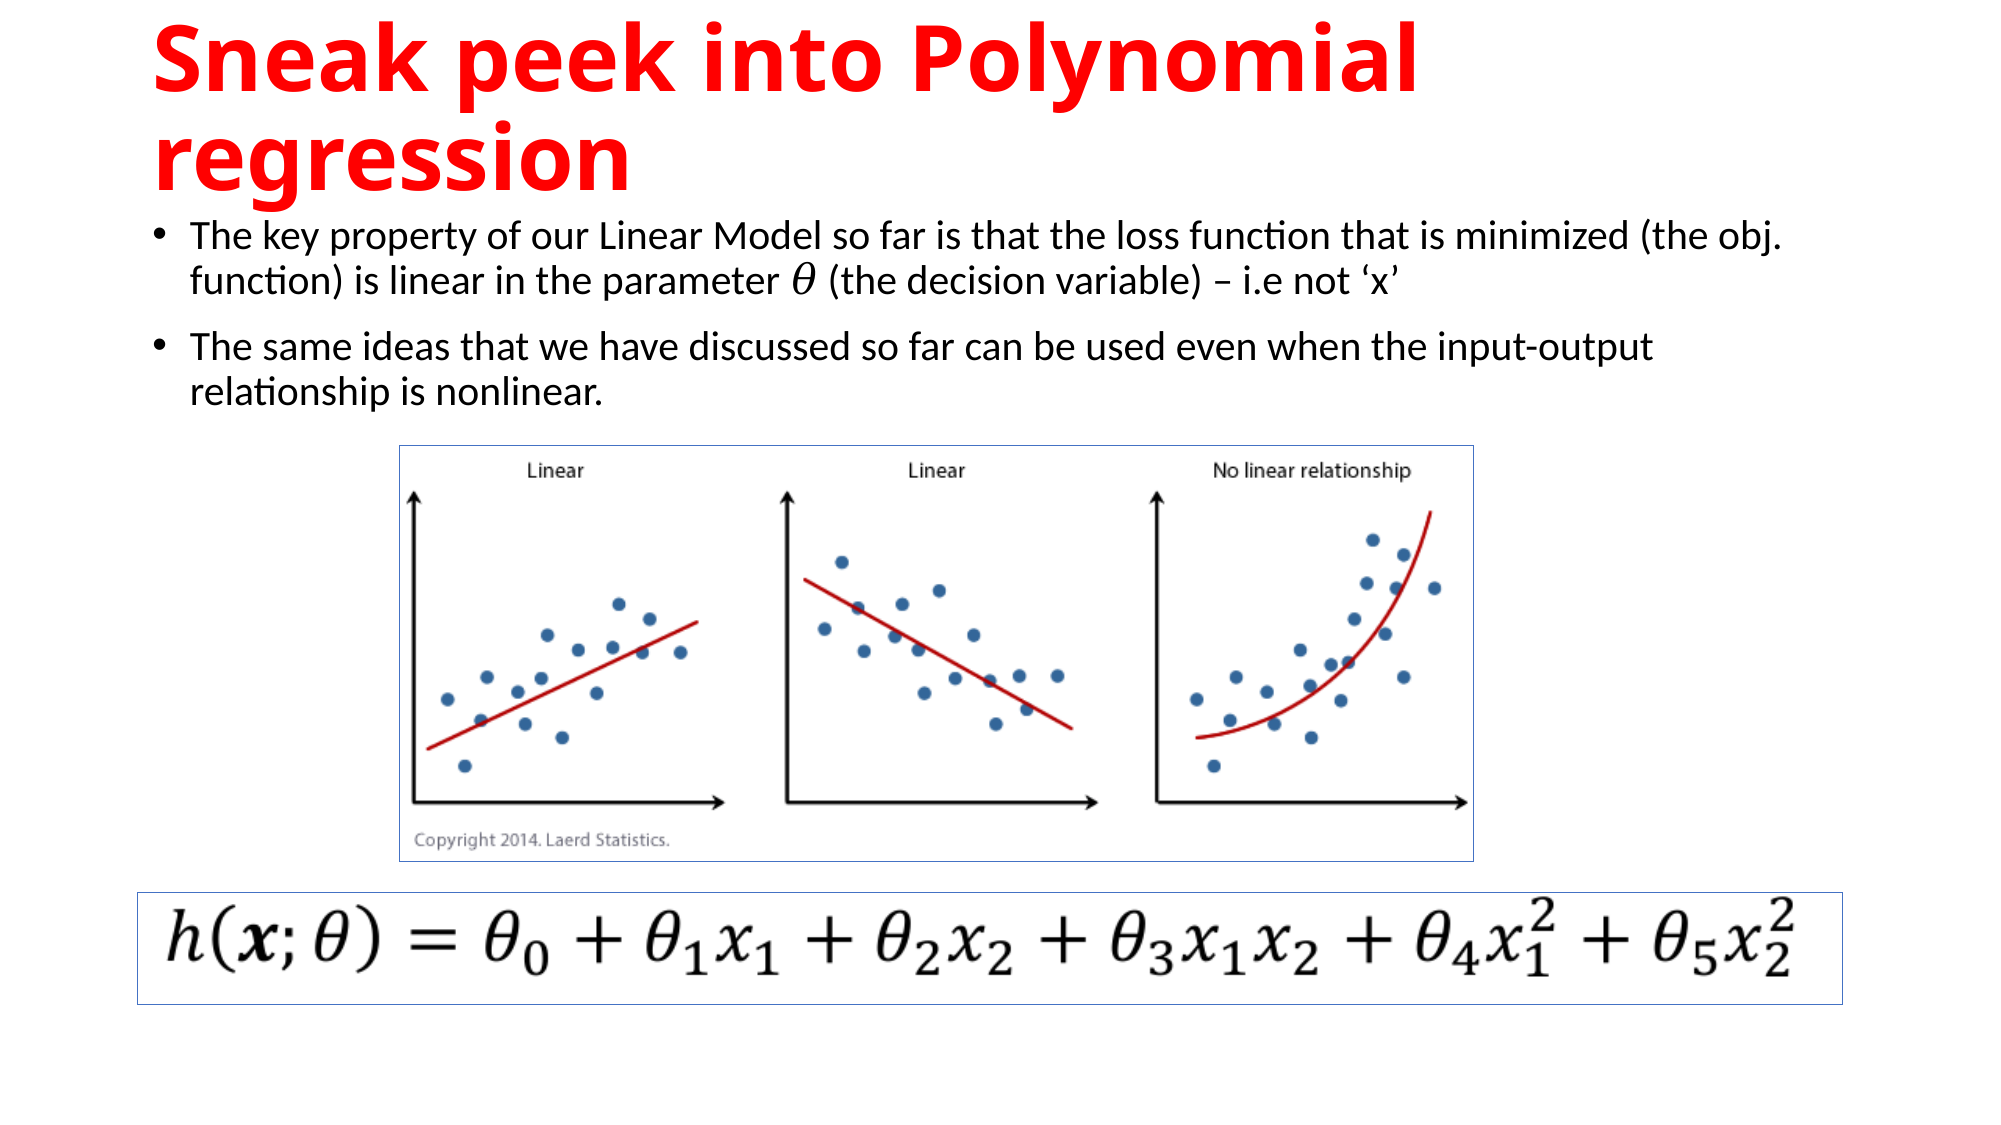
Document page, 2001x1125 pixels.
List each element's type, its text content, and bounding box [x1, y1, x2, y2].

picture [399, 445, 1474, 862]
picture [137, 892, 1843, 1005]
title Sneak peek into Polynomial regression [137, 3, 1863, 205]
list The key property of our Linear Model so far is that the loss function that is minimized (the obj. function) is linear in the parameter 𝜃 (the decision variable) – i.e not ‘x’ The same ideas that we have discussed so far can be used even when the input-output relationship is nonlinear. [137, 205, 1863, 920]
